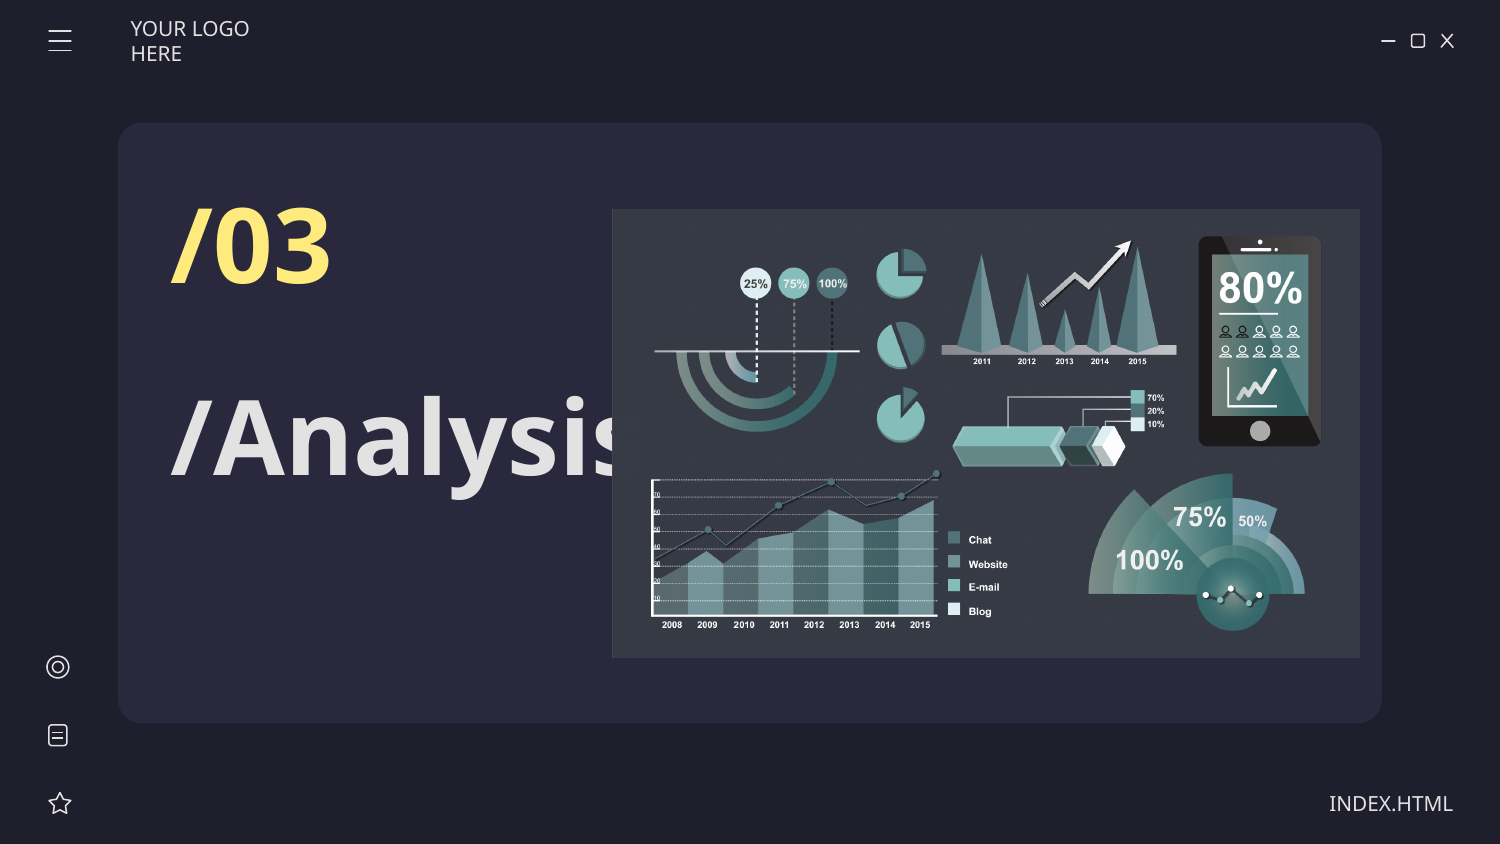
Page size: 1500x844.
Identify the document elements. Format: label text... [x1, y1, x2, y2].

subtitle INDEX.HTML [1278, 780, 1453, 826]
title /03 [155, 172, 423, 311]
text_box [48, 30, 72, 51]
text_box [46, 27, 74, 32]
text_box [46, 655, 72, 814]
picture [611, 209, 1360, 659]
subtitle YOUR LOGO HERE [130, 18, 306, 64]
title /Analysis [155, 310, 606, 557]
